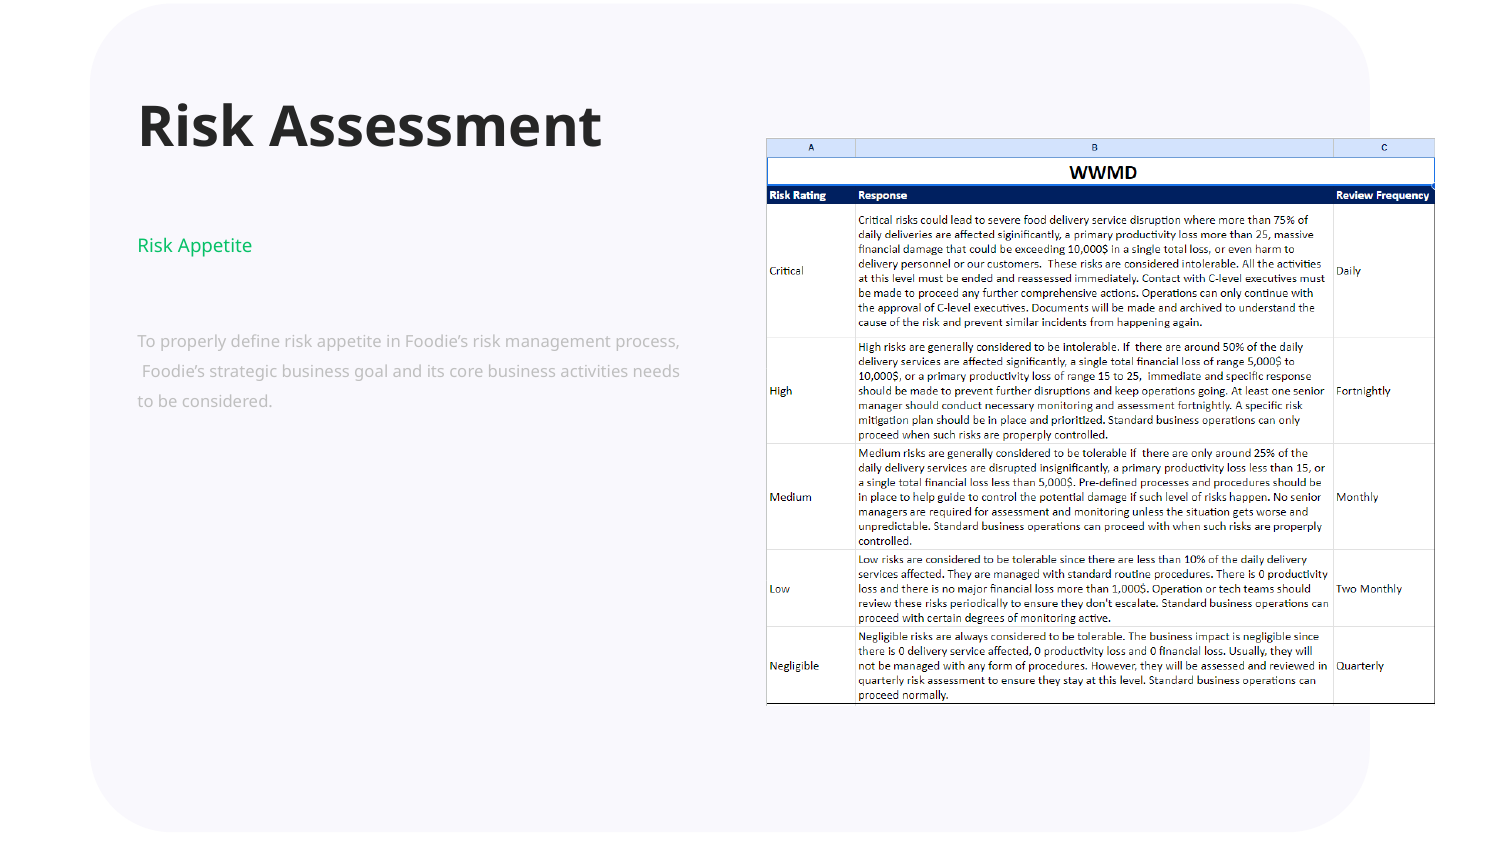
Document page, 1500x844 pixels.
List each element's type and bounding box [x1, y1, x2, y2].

text_box [129, 85, 1370, 679]
picture [766, 137, 1435, 707]
text_box [89, 3, 1370, 833]
